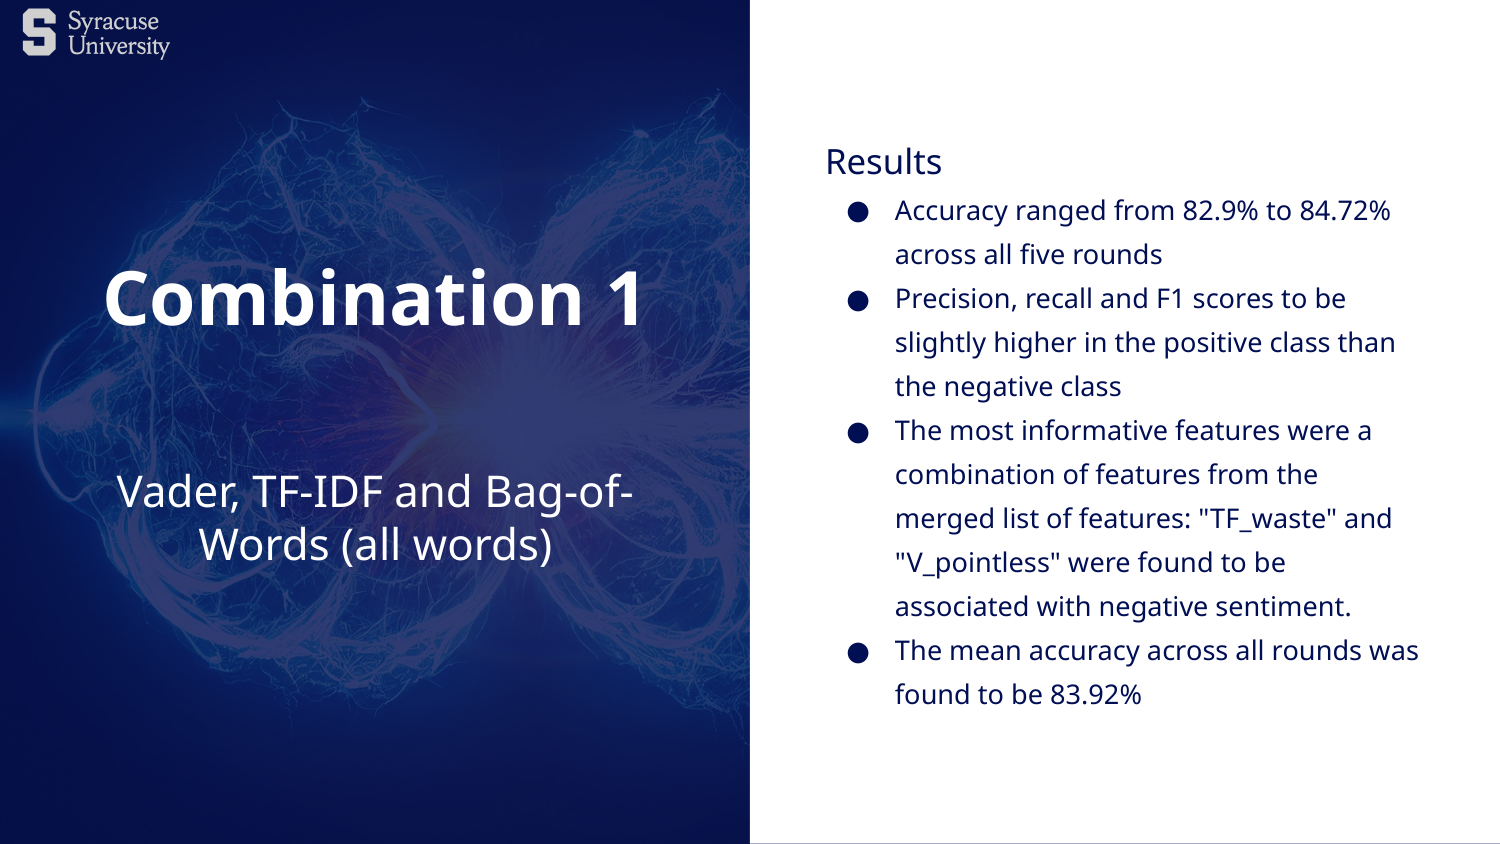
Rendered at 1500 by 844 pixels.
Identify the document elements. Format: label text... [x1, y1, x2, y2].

picture [0, 0, 751, 844]
list Results Accuracy ranged from 82.9% to 84.72% across all five rounds Precision, recall and F1 scores to be slightly higher in the positive class than the negative class The most informative features were a combination of features from the merged list of features: "TF_waste" and "V_pointless" were found to be associated with negative sentiment. The mean accuracy across all rounds was found to be 83.92% [810, 118, 1440, 725]
